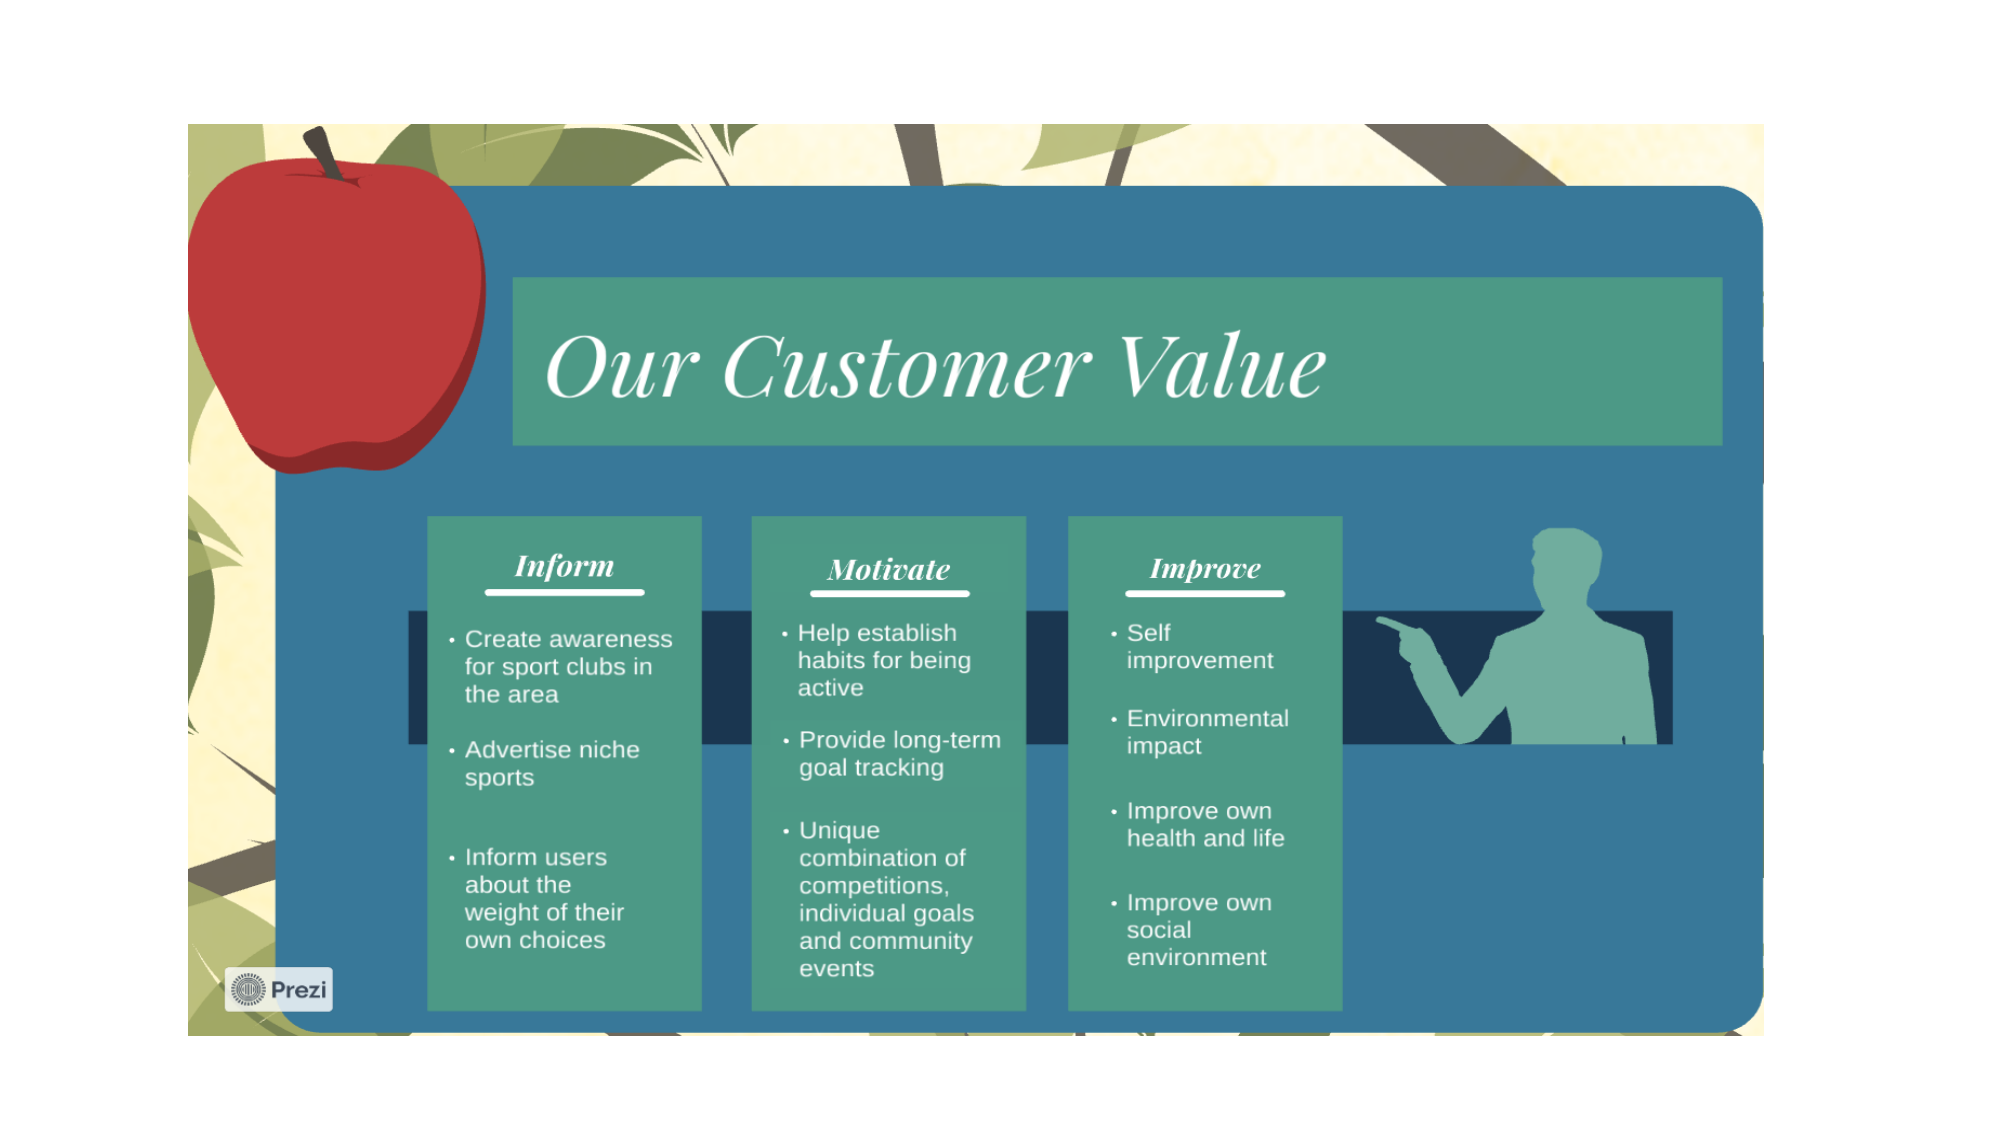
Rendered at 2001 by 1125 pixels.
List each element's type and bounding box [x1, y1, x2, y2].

picture [188, 124, 1764, 1036]
